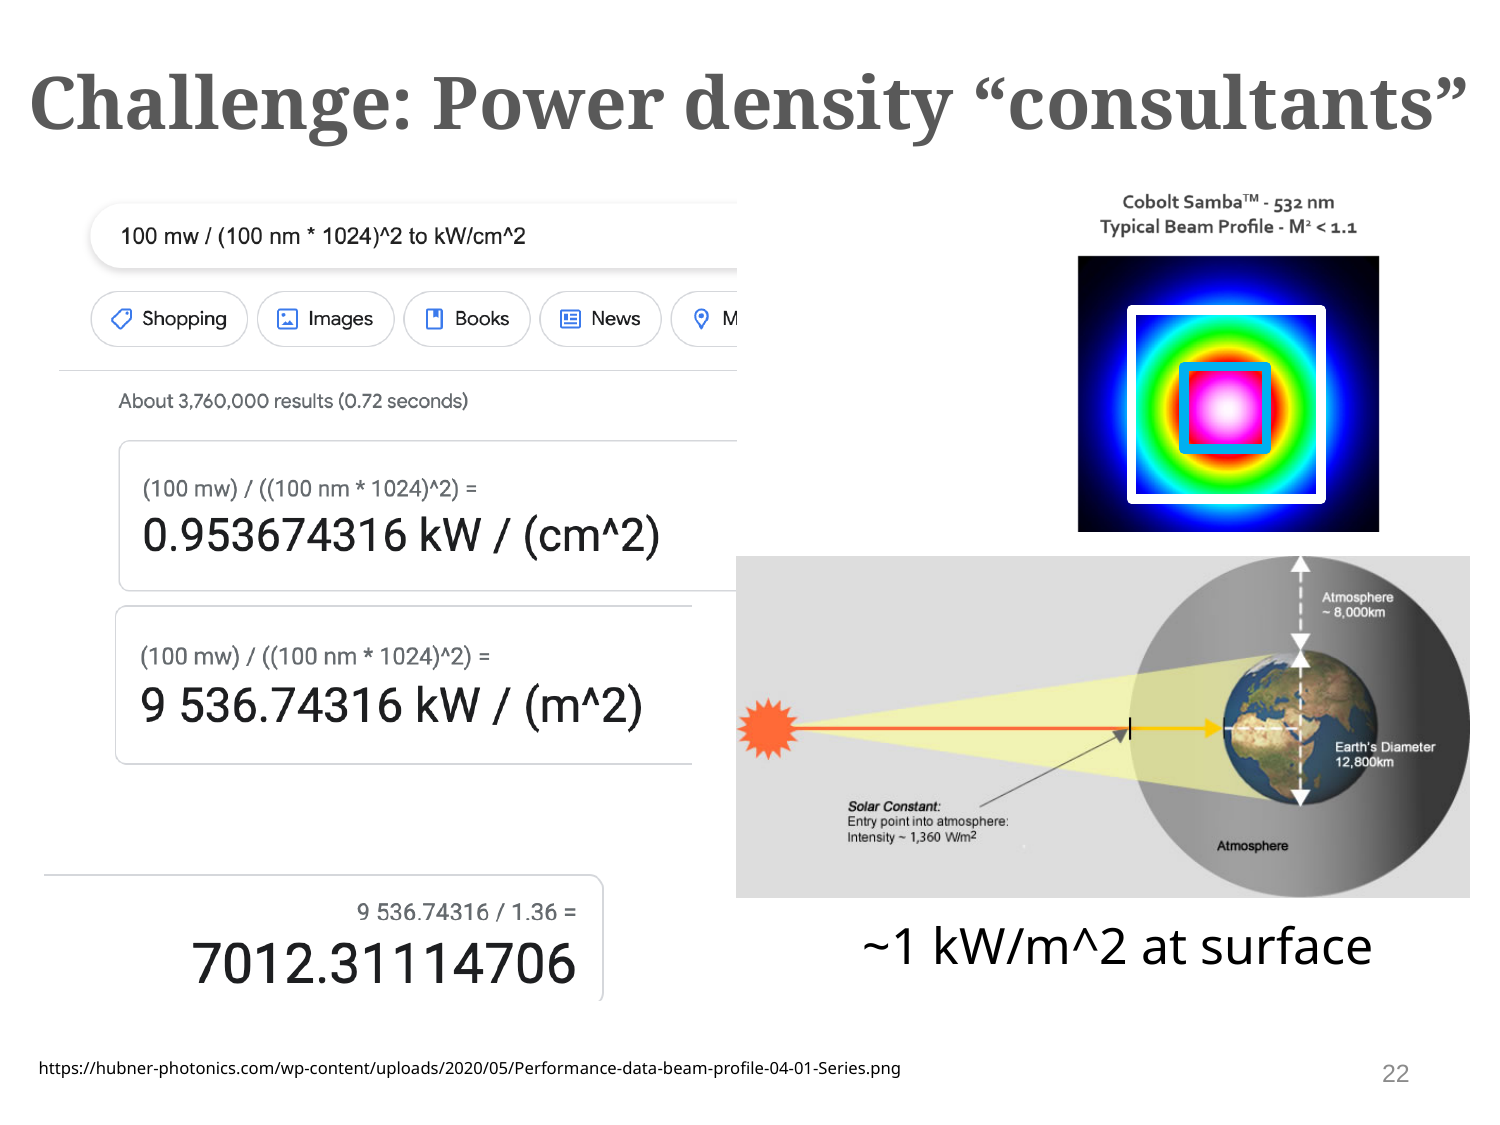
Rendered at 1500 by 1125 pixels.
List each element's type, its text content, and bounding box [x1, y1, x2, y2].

text_box https://hubner-photonics.com/wp-content/uploads/2020/05/Performance-data-beam-profile-04-01-Series.png [23, 1050, 1360, 1119]
text_box ~1 kW/m^2 at surface [847, 907, 1425, 992]
picture [44, 825, 653, 1001]
slide_number 22 [1074, 1042, 1425, 1103]
text_box Challenge: Power density “consultants” [0, 6, 1500, 194]
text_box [1074, 175, 1383, 533]
picture [59, 175, 1470, 899]
